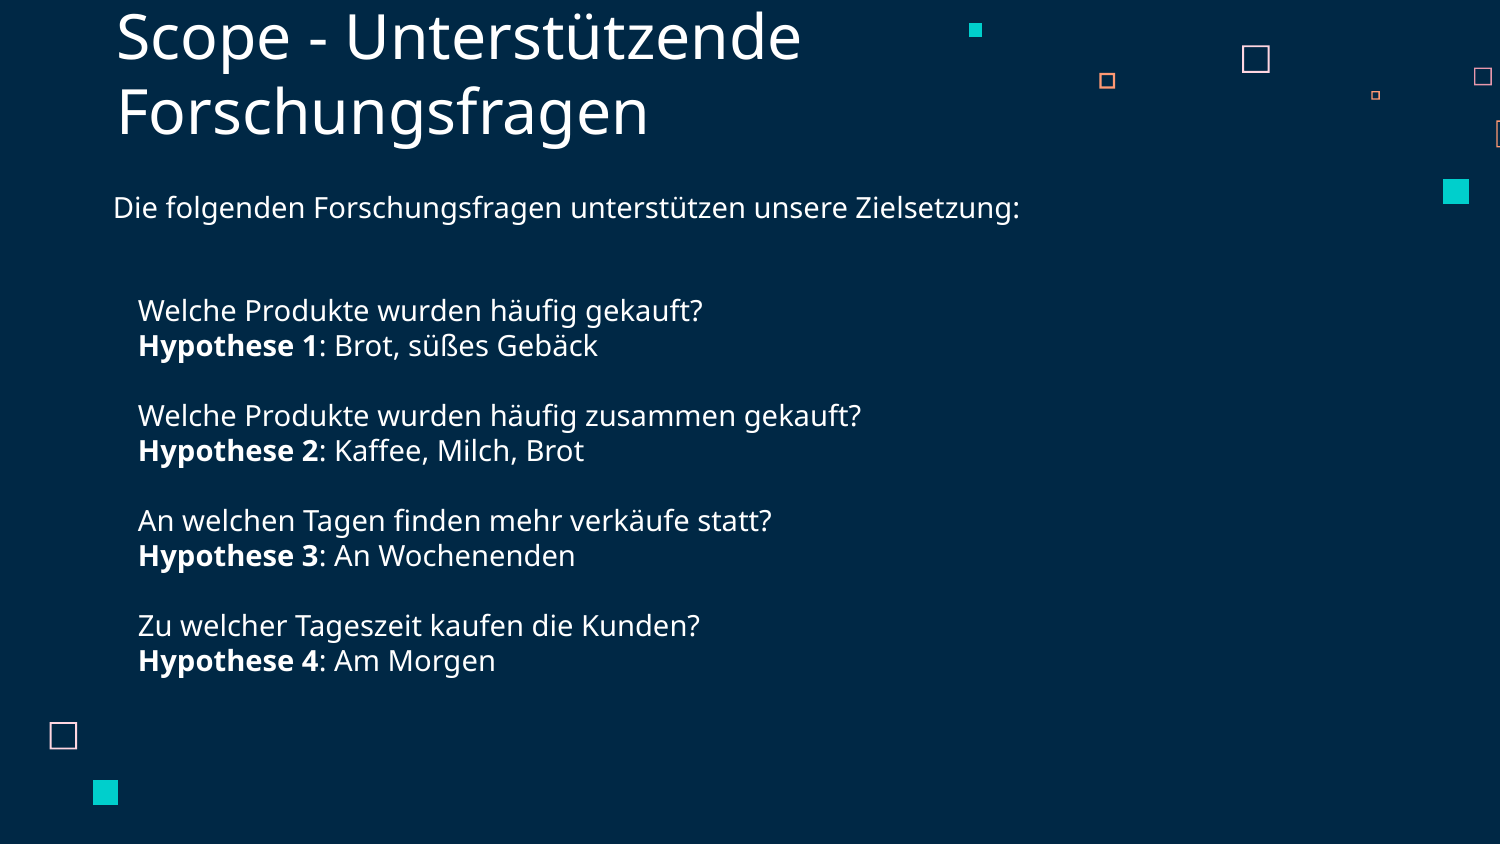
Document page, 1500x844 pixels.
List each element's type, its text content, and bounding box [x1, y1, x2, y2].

title Scope - Unterstützende Forschungsfragen [101, 67, 1198, 163]
text_box Die folgenden Forschungsfragen unterstützen unsere Zielsetzung: Welche Produkte wurden häufig gekauft? Hypothese 1: Brot, süßes Gebäck Welche Produkte wurden häufig zusammen gekauft? Hypothese 2: Kaffee, Milch, Brot An welchen Tagen finden mehr verkäufe statt? Hypothese 3: An Wochenenden Zu welcher Tageszeit kaufen die Kunden? Hypothese 4: Am Morgen [97, 174, 1389, 796]
